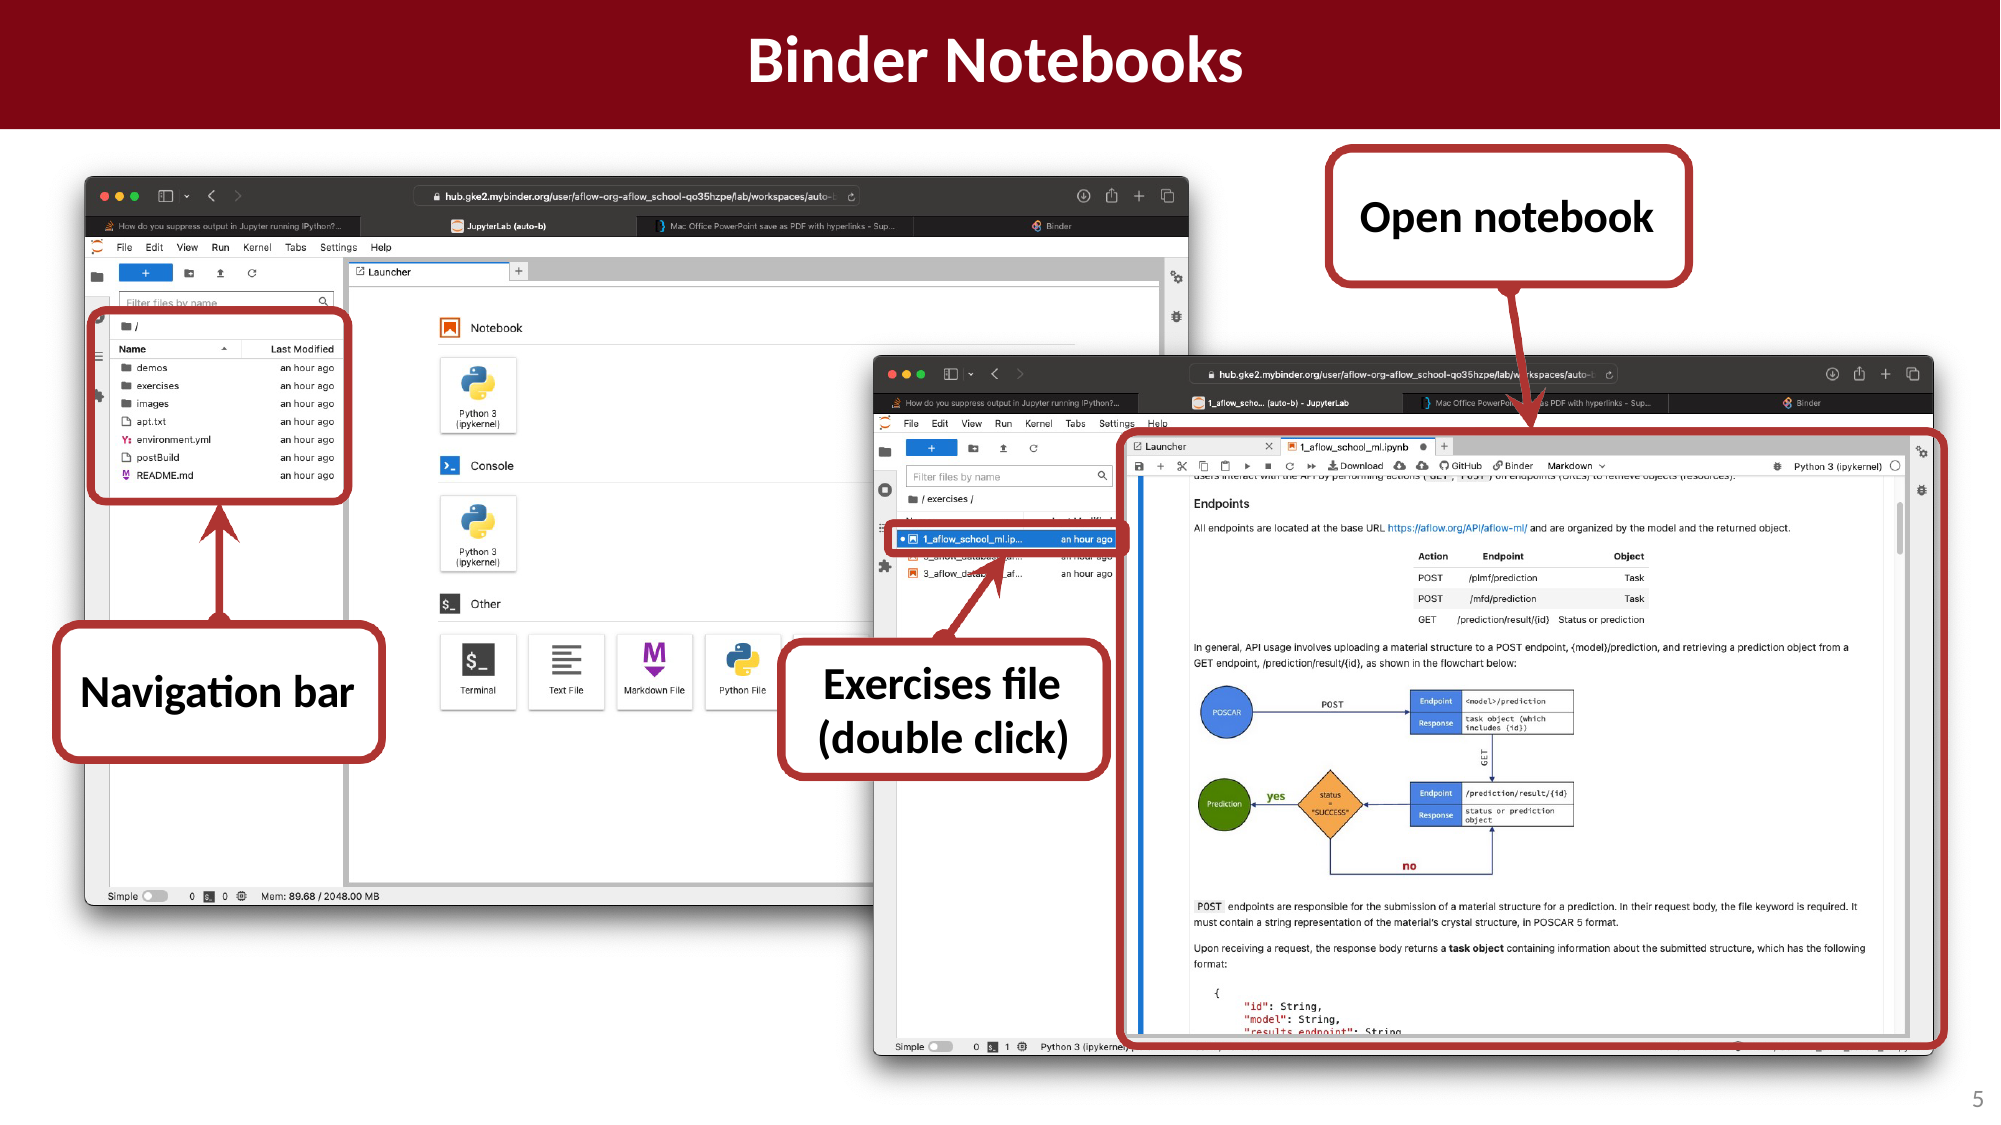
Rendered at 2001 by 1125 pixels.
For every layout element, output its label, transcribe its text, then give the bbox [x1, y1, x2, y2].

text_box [43, 148, 1973, 1108]
slide_number 5 [1953, 1081, 1994, 1125]
title Binder Notebooks [44, 13, 1949, 147]
picture [777, 144, 1948, 1051]
